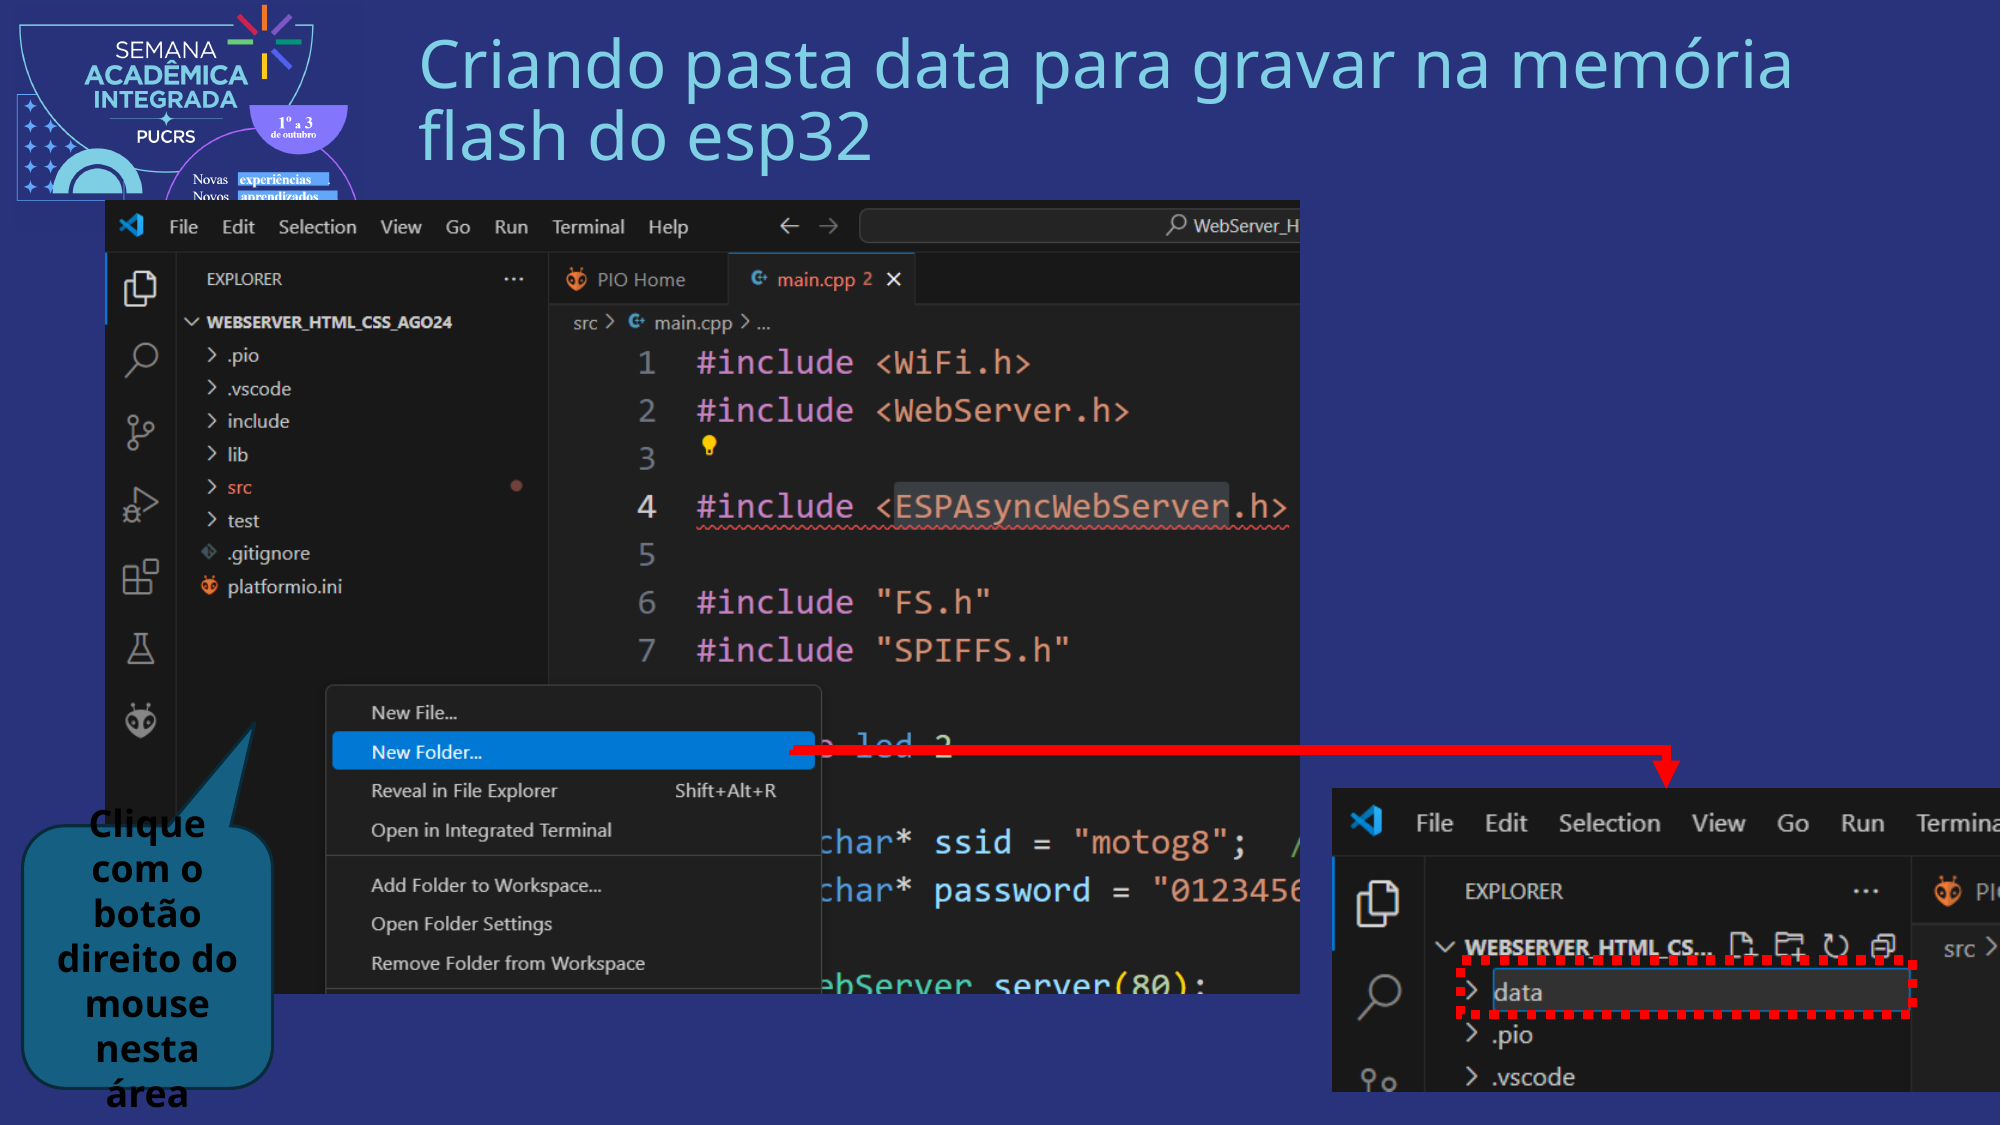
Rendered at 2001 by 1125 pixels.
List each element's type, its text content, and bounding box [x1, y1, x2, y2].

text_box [792, 749, 1667, 790]
picture [1332, 788, 2000, 1093]
title Criando pasta data para gravar na memória flash do esp32 [403, 22, 1875, 183]
picture [14, 3, 1301, 994]
text_box Clique com o botão direito do mouse nesta área [20, 824, 275, 1090]
